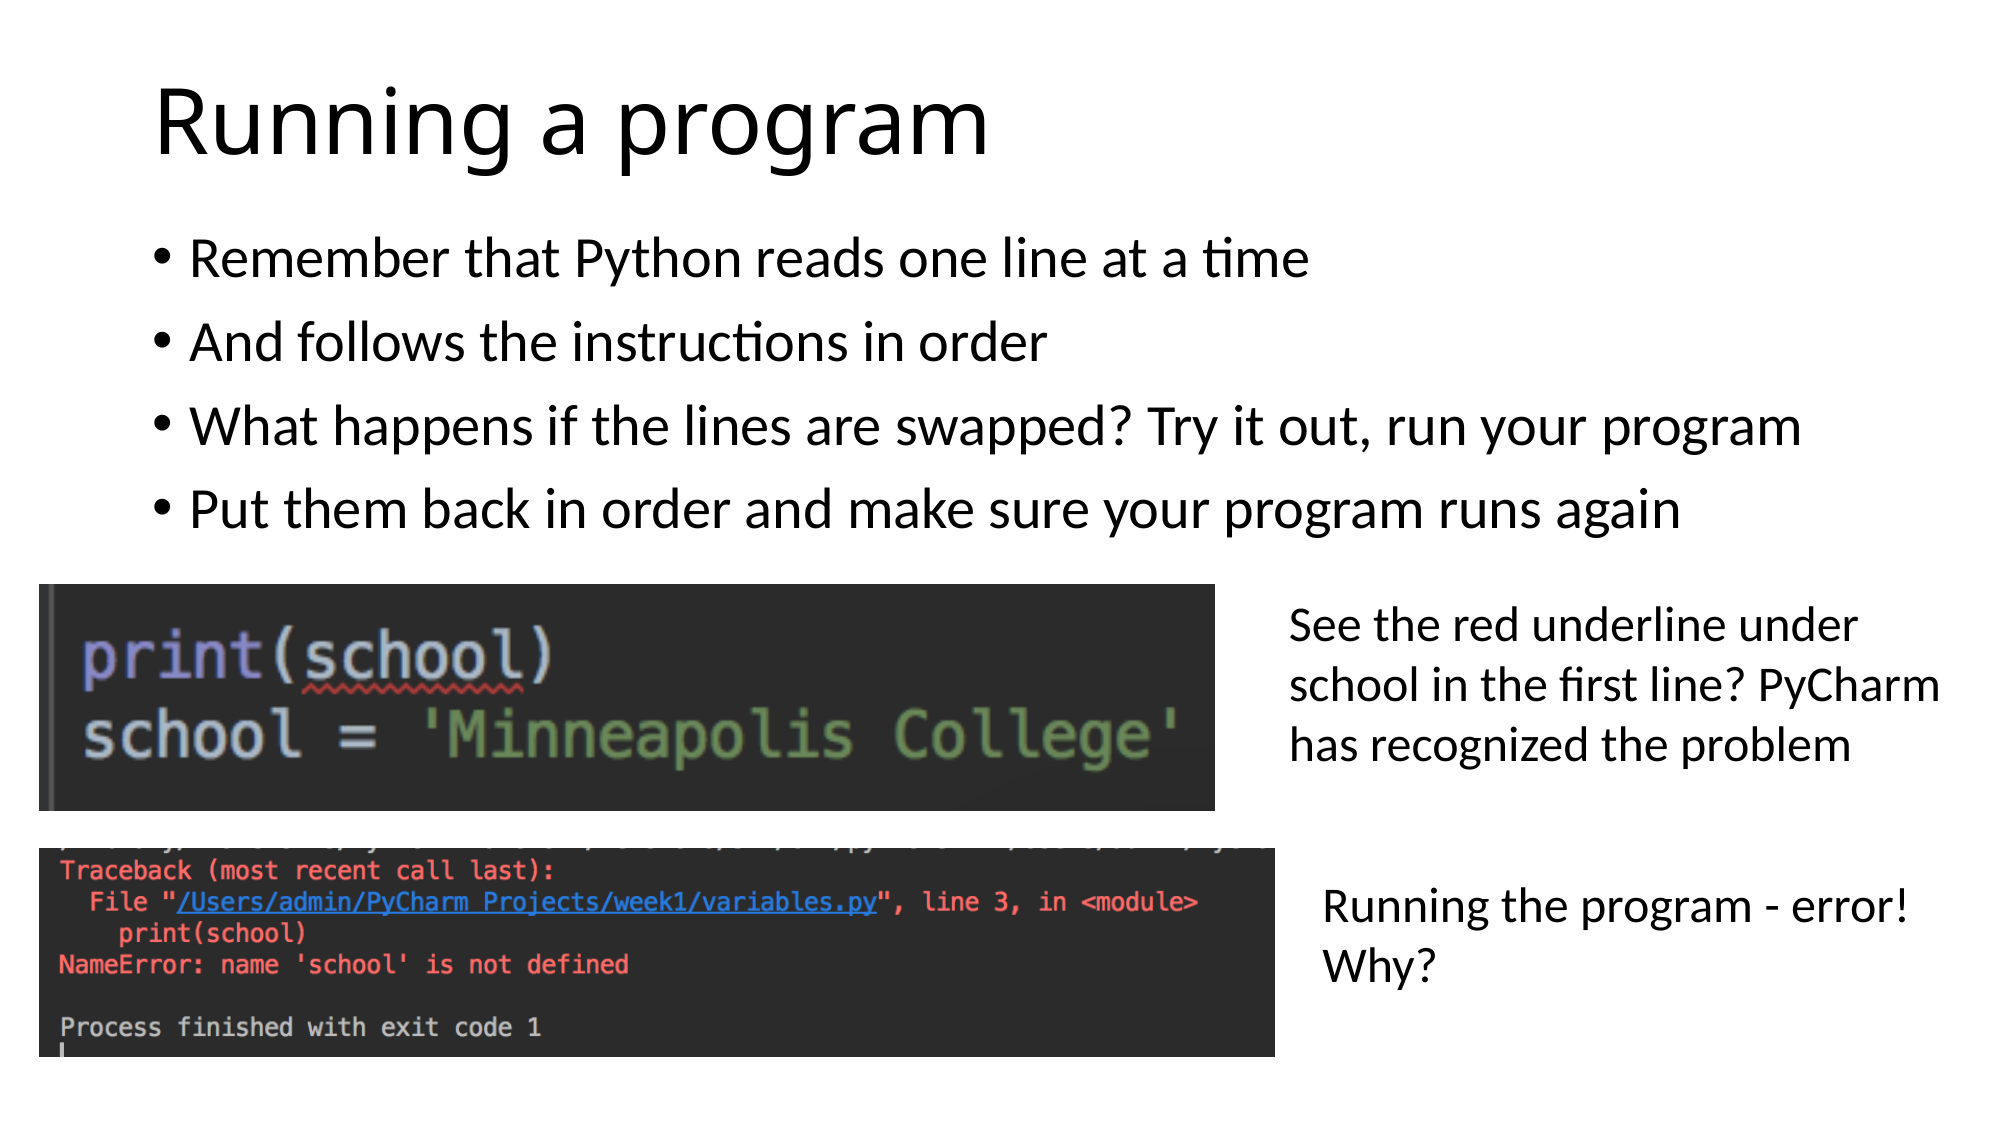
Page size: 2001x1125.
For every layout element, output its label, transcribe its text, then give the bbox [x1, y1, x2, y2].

picture [39, 848, 1275, 1057]
text_box Running the program - error! Why? [1307, 865, 1928, 1001]
title Running a program [137, 15, 1863, 219]
text_box See the red underline under school in the first line? PyCharm has recognized the problem [1274, 584, 1961, 780]
picture [39, 584, 1215, 811]
list Remember that Python reads one line at a time And follows the instructions in order What happens if the lines are swapped? Try it out, run your program Put them back in order and make sure your program runs again [137, 219, 1863, 934]
